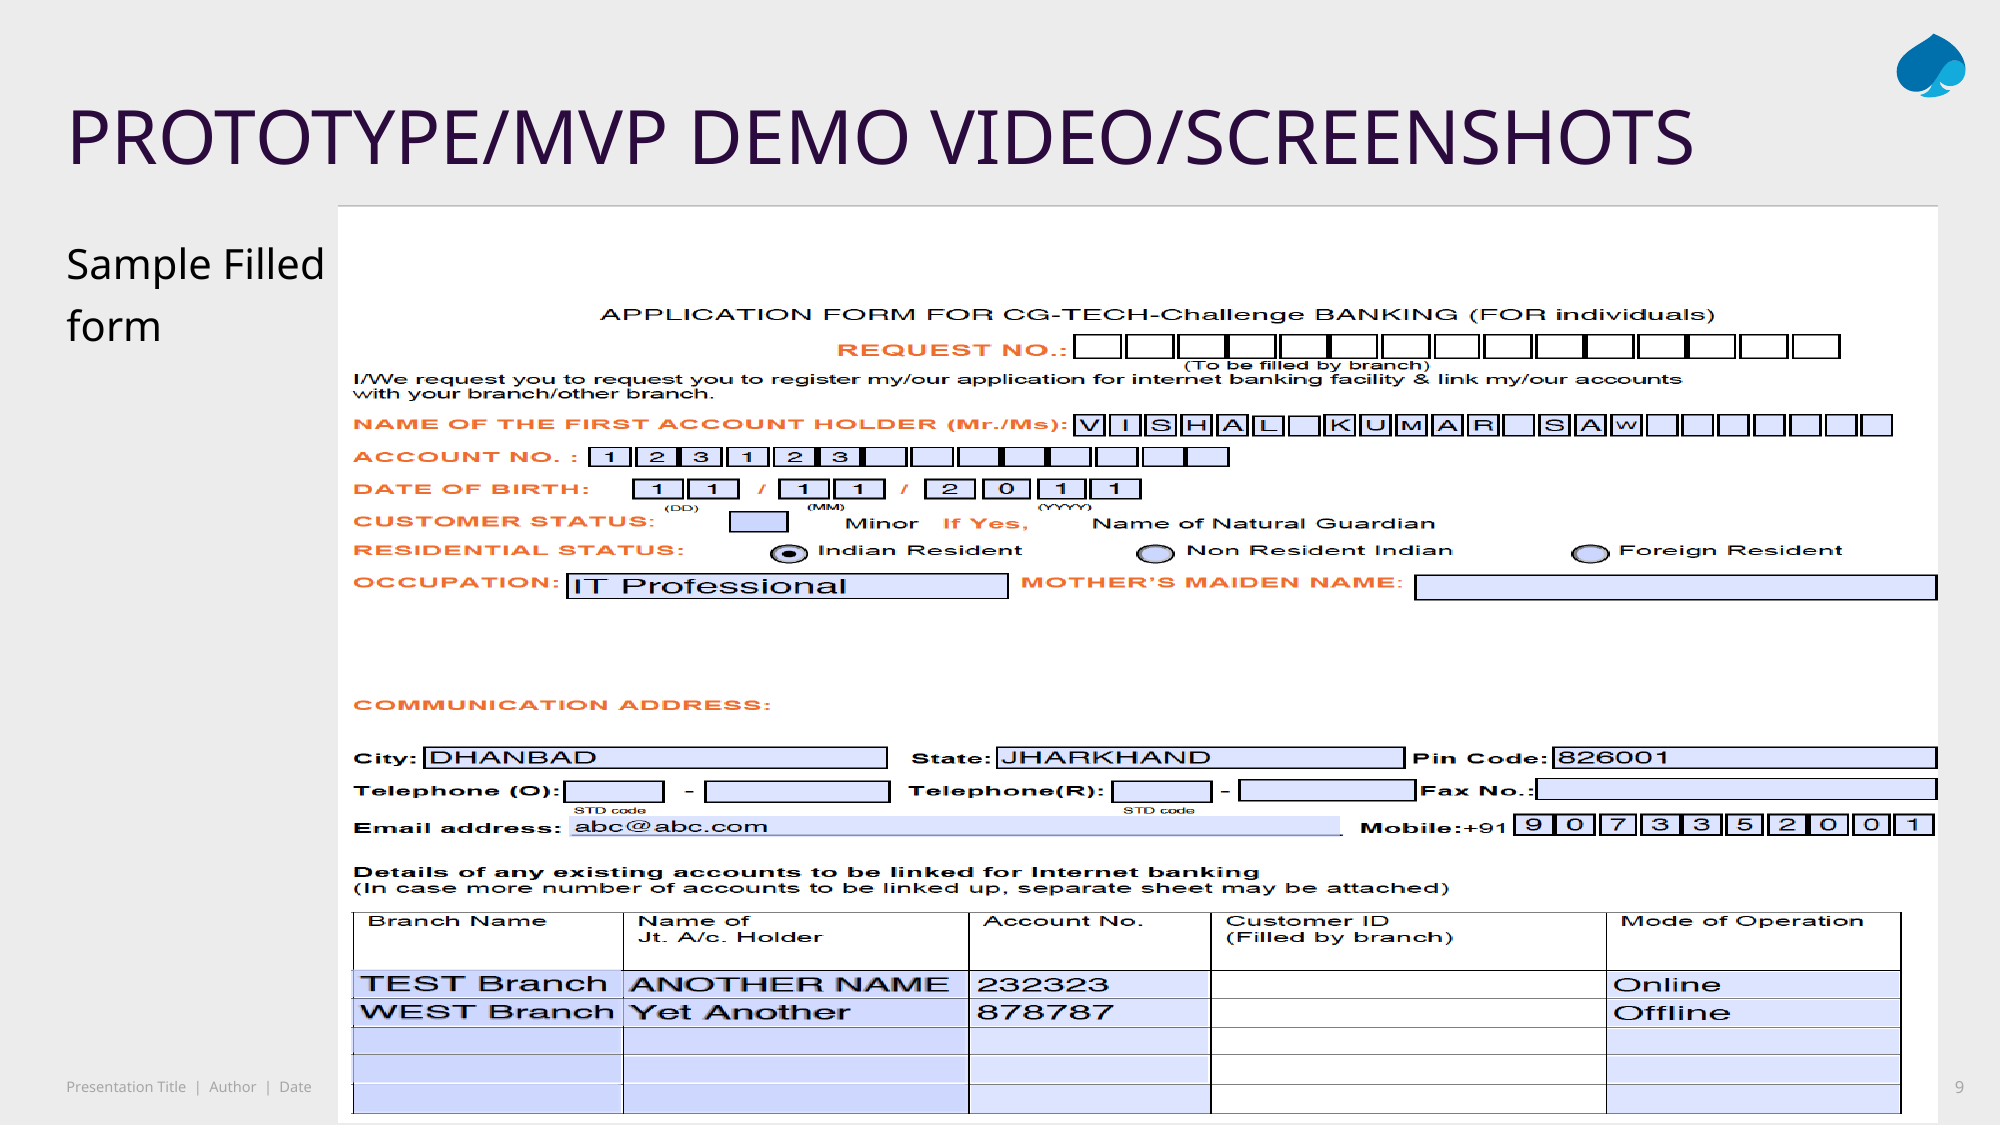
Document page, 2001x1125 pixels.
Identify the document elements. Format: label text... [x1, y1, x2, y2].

picture [338, 205, 1938, 1123]
list Sample Filled form [66, 237, 338, 1050]
title Prototype/MVP Demo Video/Screenshots [66, 63, 1863, 182]
